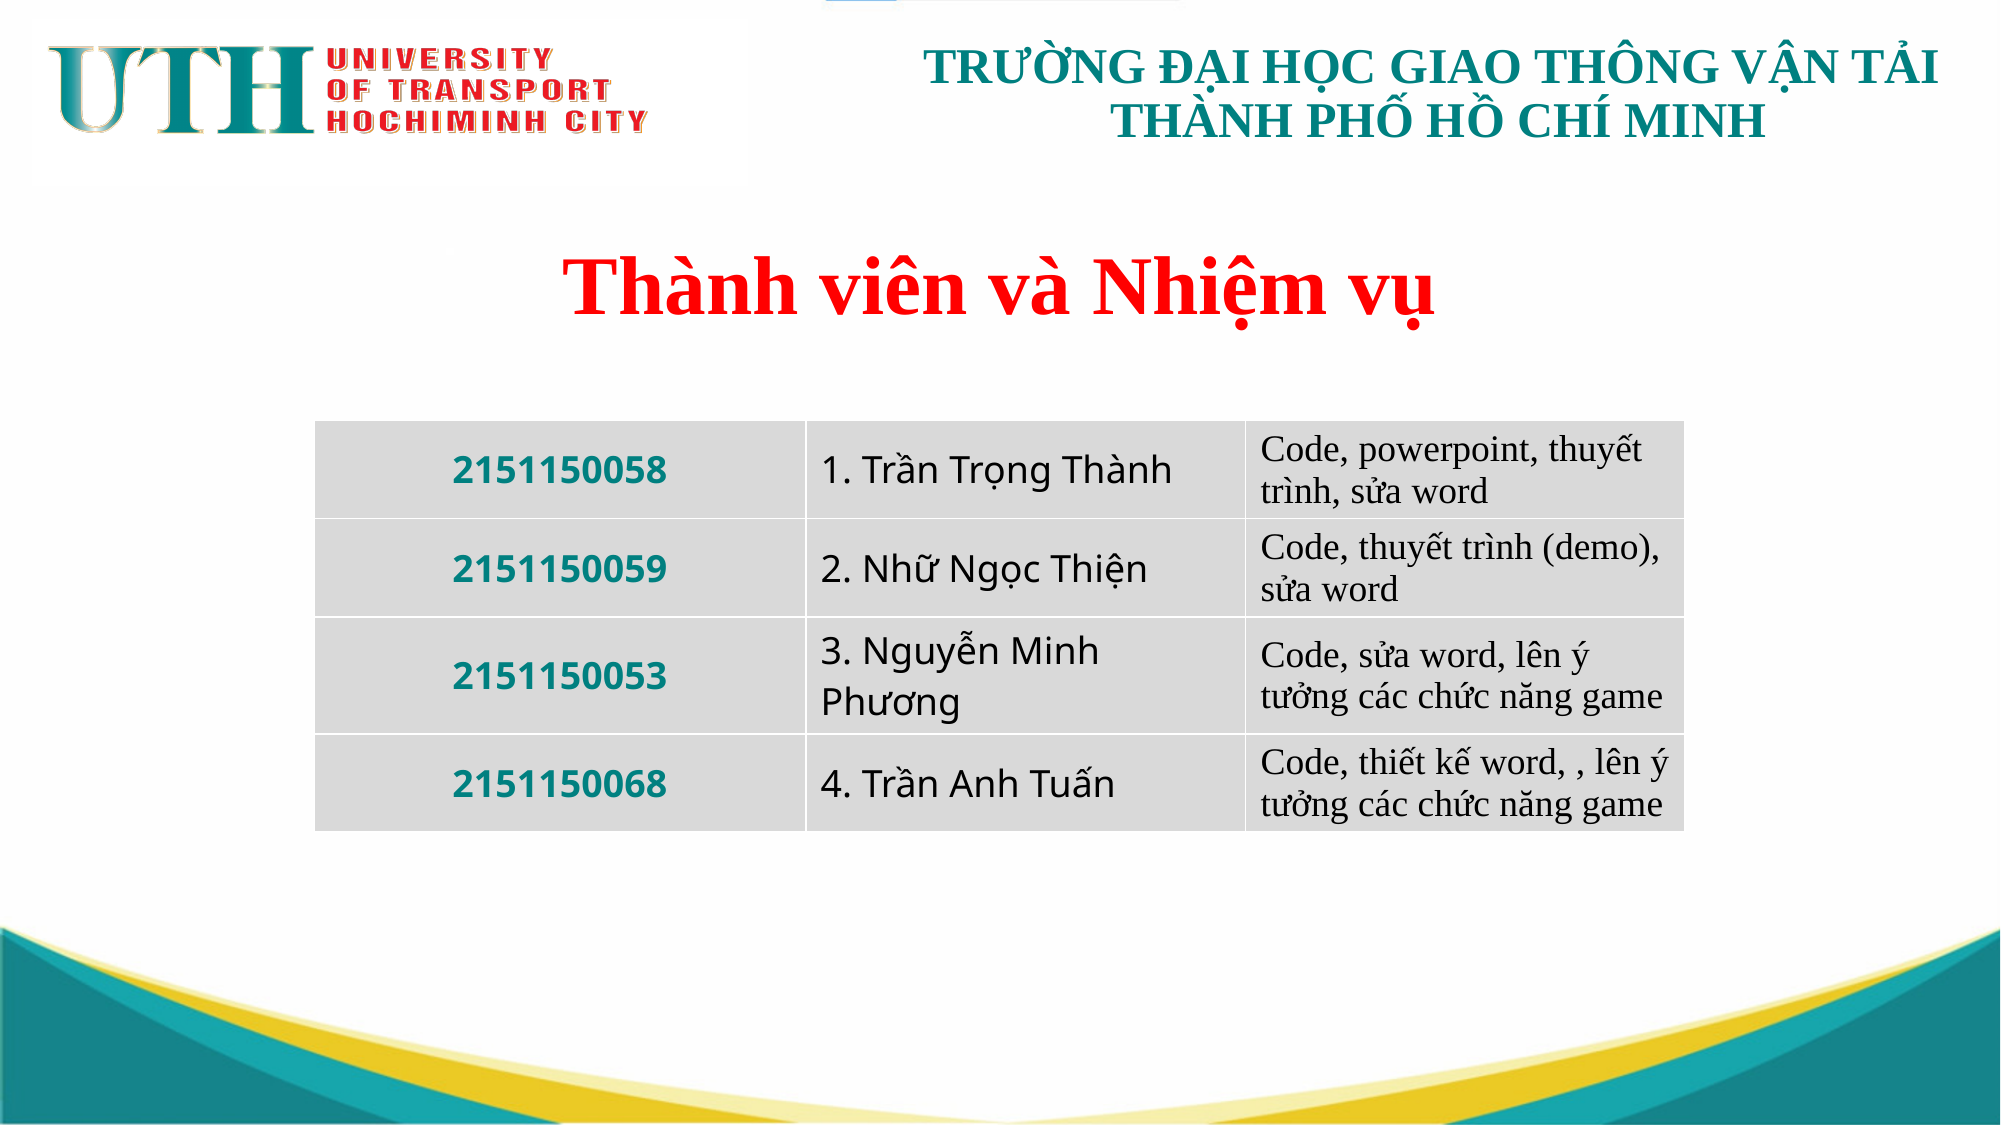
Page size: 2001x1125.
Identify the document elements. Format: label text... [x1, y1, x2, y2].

picture [0, 0, 2001, 1125]
table_cell 2151150053 [315, 618, 805, 733]
table_cell 4. Trần Anh Tuấn [807, 735, 1245, 831]
table_header Code, powerpoint, thuyết trình, sửa word [1246, 421, 1684, 518]
table_cell 2151150059 [315, 519, 805, 616]
table_cell 2151150068 [315, 735, 805, 831]
subtitle Thành viên và Nhiệm vụ [249, 235, 1750, 358]
table_cell Code, thiết kế word, , lên ý tưởng các chức năng game [1246, 735, 1684, 831]
table_header 2151150058 [315, 421, 805, 518]
table_header 1. Trần Trọng Thành [807, 421, 1245, 518]
table_cell 2. Nhữ Ngọc Thiện [807, 519, 1245, 616]
table_cell Code, sửa word, lên ý tưởng các chức năng game [1246, 618, 1684, 733]
table_cell 3. Nguyễn Minh Phương [807, 618, 1245, 733]
table_cell Code, thuyết trình (demo), sửa word [1246, 519, 1684, 616]
